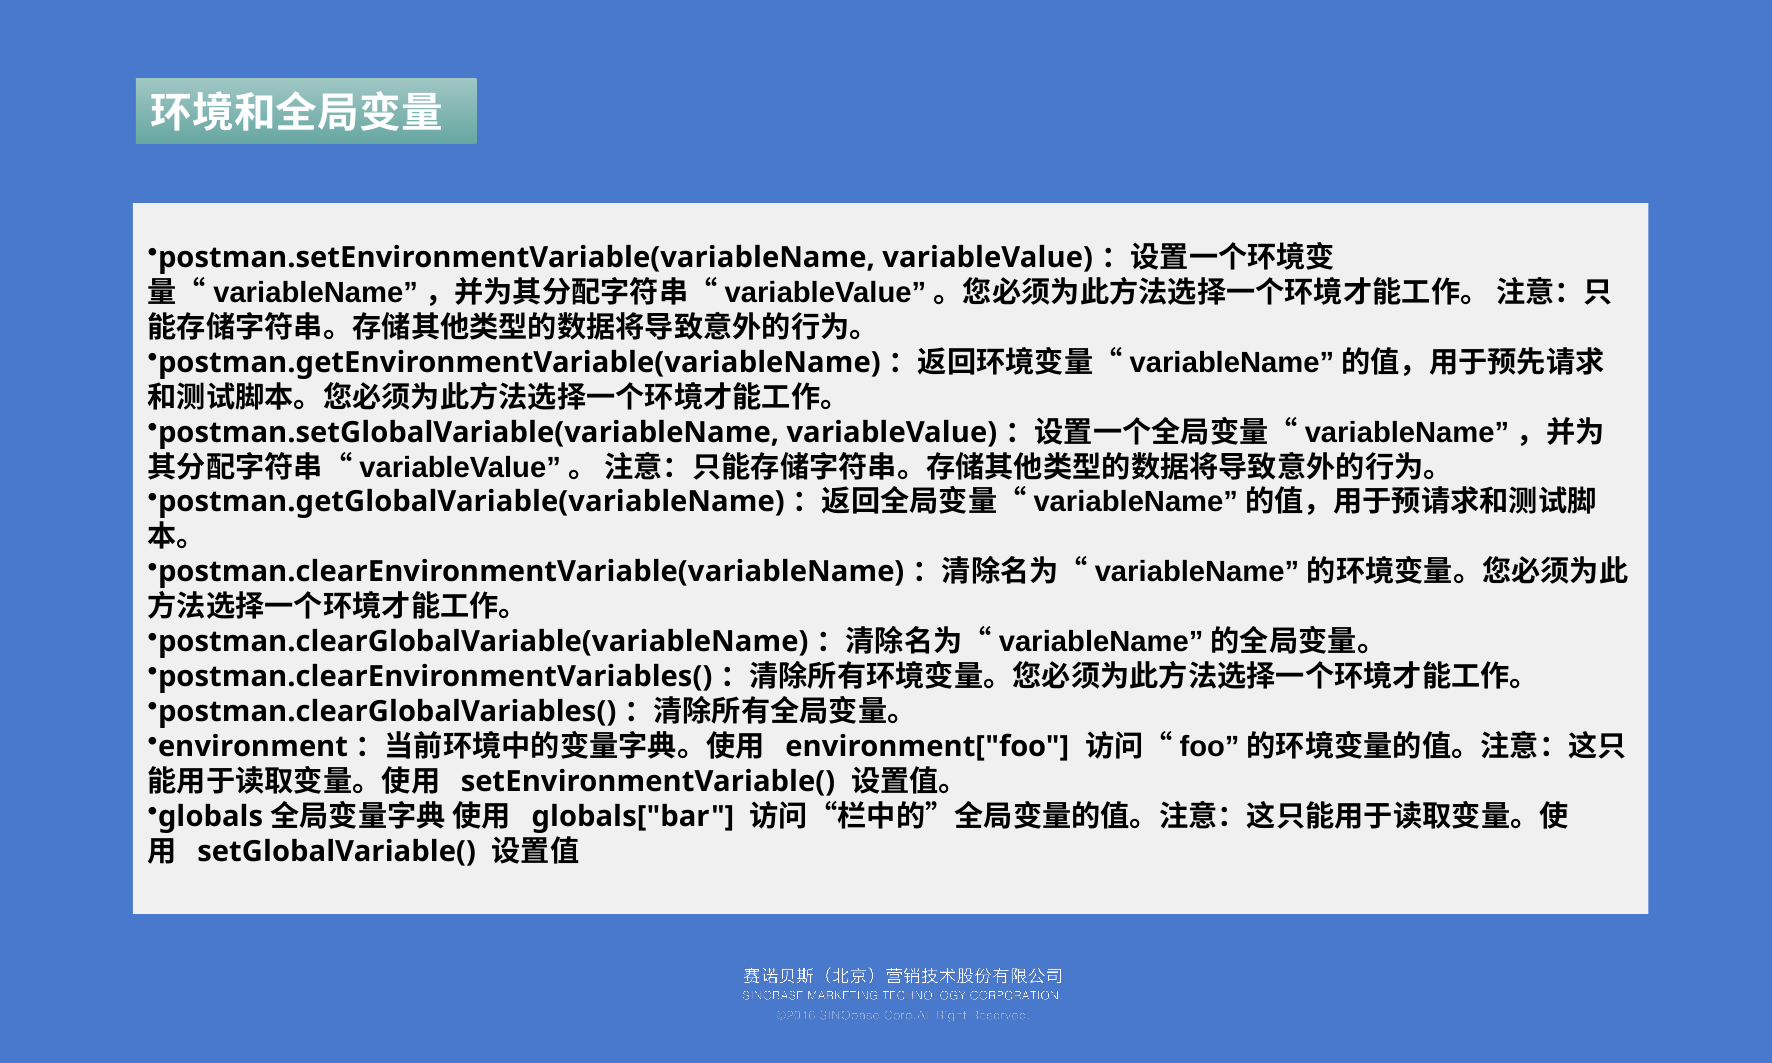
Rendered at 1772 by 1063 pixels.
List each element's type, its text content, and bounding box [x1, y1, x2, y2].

picture [0, 0, 1772, 1063]
text_box 环境和全局变量 [135, 78, 477, 144]
text_box postman.setEnvironmentVariable(variableName, variableValue)：设置一个环境变量“variableName”，并为其分配字符串“variableValue”。您必须为此方法选择一个环境才能工作。 注意：只能存储字符串。存储其他类型的数据将导致意外的行为。 postman.getEnvironmentVariable(variableName)：返回环境变量“variableName”的值，用于预先请求和测试脚本。您必须为此方法选择一个环境才能工作。 postman.setGlobalVariable(variableName, variableValue)：设置一个全局变量“variableName”，并为其分配字符串“variableValue”。 注意：只能存储字符串。存储其他类型的数据将导致意外的行为。 postman.getGlobalVariable(variableName)：返回全局变量“variableName”的值，用于预请求和测试脚本。 postman.clearEnvironmentVariable(variableName)：清除名为“variableName”的环境变量。您必须为此方法选择一个环境才能工作。 postman.clearGlobalVariable(variableName)：清除名为“variableName”的全局变量。 postman.clearEnvironmentVariables()：清除所有环境变量。您必须为此方法选择一个环境才能工作。 postman.clearGlobalVariables()：清除所有全局变量。 environment：当前环境中的变量字典。使用 environment["foo"] 访问“foo”的环境变量的值。注意：这只能用于读取变量。使用 setEnvironmentVariable() 设置值。 globals全局变量字典 使用 globals["bar"] 访问“栏中的”全局变量的值。注意：这只能用于读取变量。使用 setGlobalVariable() 设置值 [132, 203, 1649, 914]
